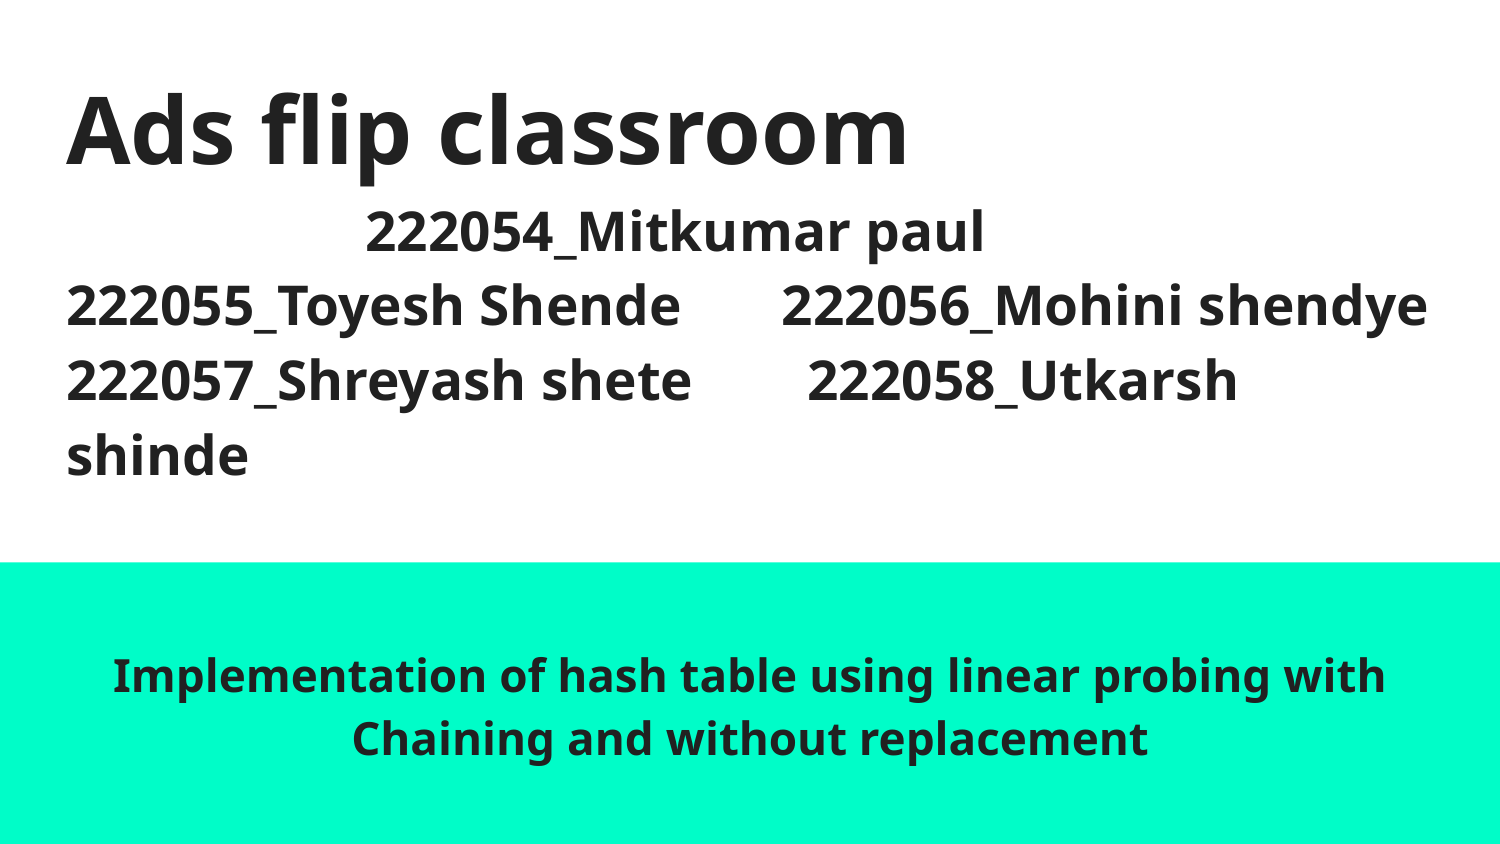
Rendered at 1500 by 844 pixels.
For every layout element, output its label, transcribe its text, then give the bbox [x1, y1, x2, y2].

title Ads flip classroom 222054_Mitkumar paul 222055_Toyesh Shende 222056_Mohini shendye 222057_Shreyash shete 222058_Utkarsh shinde [51, 23, 1449, 560]
subtitle Implementation of hash table using linear probing with Chaining and without replacement [51, 582, 1449, 830]
